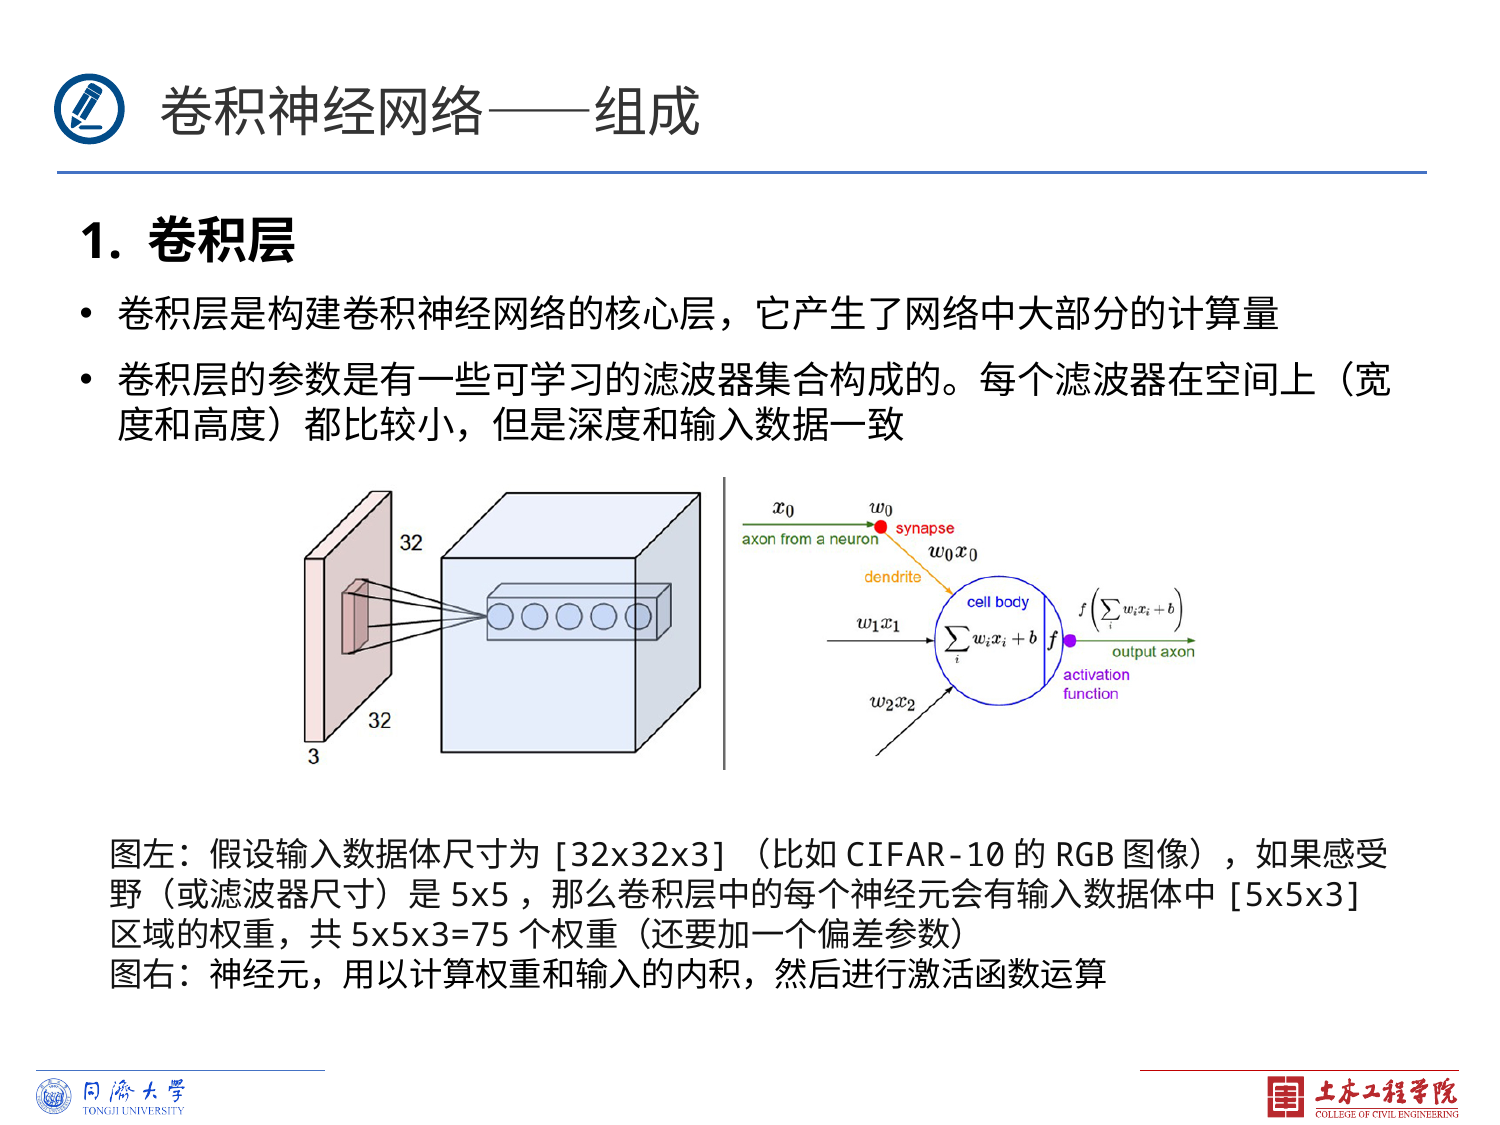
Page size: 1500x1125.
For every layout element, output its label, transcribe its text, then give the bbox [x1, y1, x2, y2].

picture [299, 477, 1201, 770]
list 卷积神经网络——组成 [144, 76, 1179, 152]
text_box 图左：假设输入数据体尺寸为[32x32x3]（比如CIFAR-10的RGB图像），如果感受野（或滤波器尺寸）是5x5，那么卷积层中的每个神经元会有输入数据体中[5x5x3]区域的权重，共5x5x3=75个权重（还要加一个偏差参数） 图右：神经元，用以计算权重和输入的内积，然后进行激活函数运算 [95, 826, 1407, 1001]
list 1. 卷积层 卷积层是构建卷积神经网络的核心层，它产生了网络中大部分的计算量 卷积层的参数是有一些可学习的滤波器集合构成的。每个滤波器在空间上（宽度和高度）都比较小，但是深度和输入数据一致 [64, 208, 1412, 988]
picture [33, 1076, 188, 1118]
